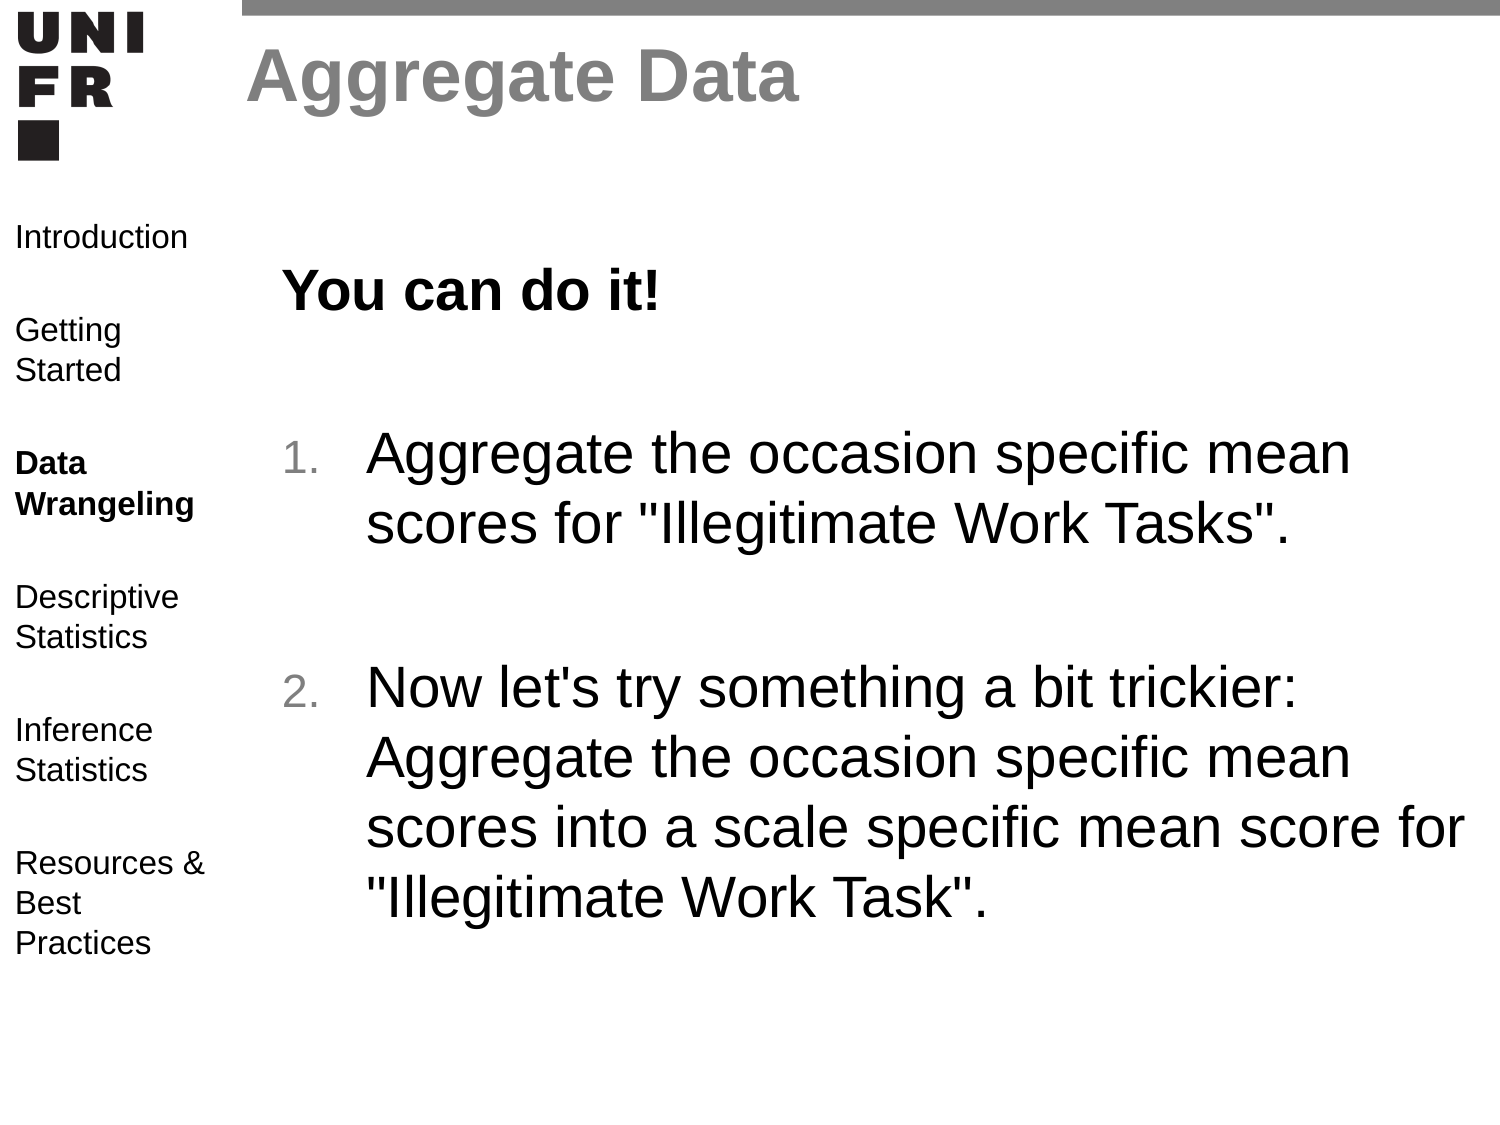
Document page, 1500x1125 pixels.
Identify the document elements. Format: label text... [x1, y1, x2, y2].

text_box You can do it! Aggregate the occasion specific mean scores for "Illegitimate Work Tasks". Now let's try something a bit trickier: Aggregate the occasion specific mean scores into a scale specific mean score for "Illegitimate Work Task". [267, 244, 1500, 1084]
title Aggregate Data [230, 19, 1500, 173]
list Introduction Getting Started Data Wrangeling Descriptive Statistics Inference Statistics Resources & Best Practices [0, 208, 231, 1047]
picture [17, 11, 144, 161]
